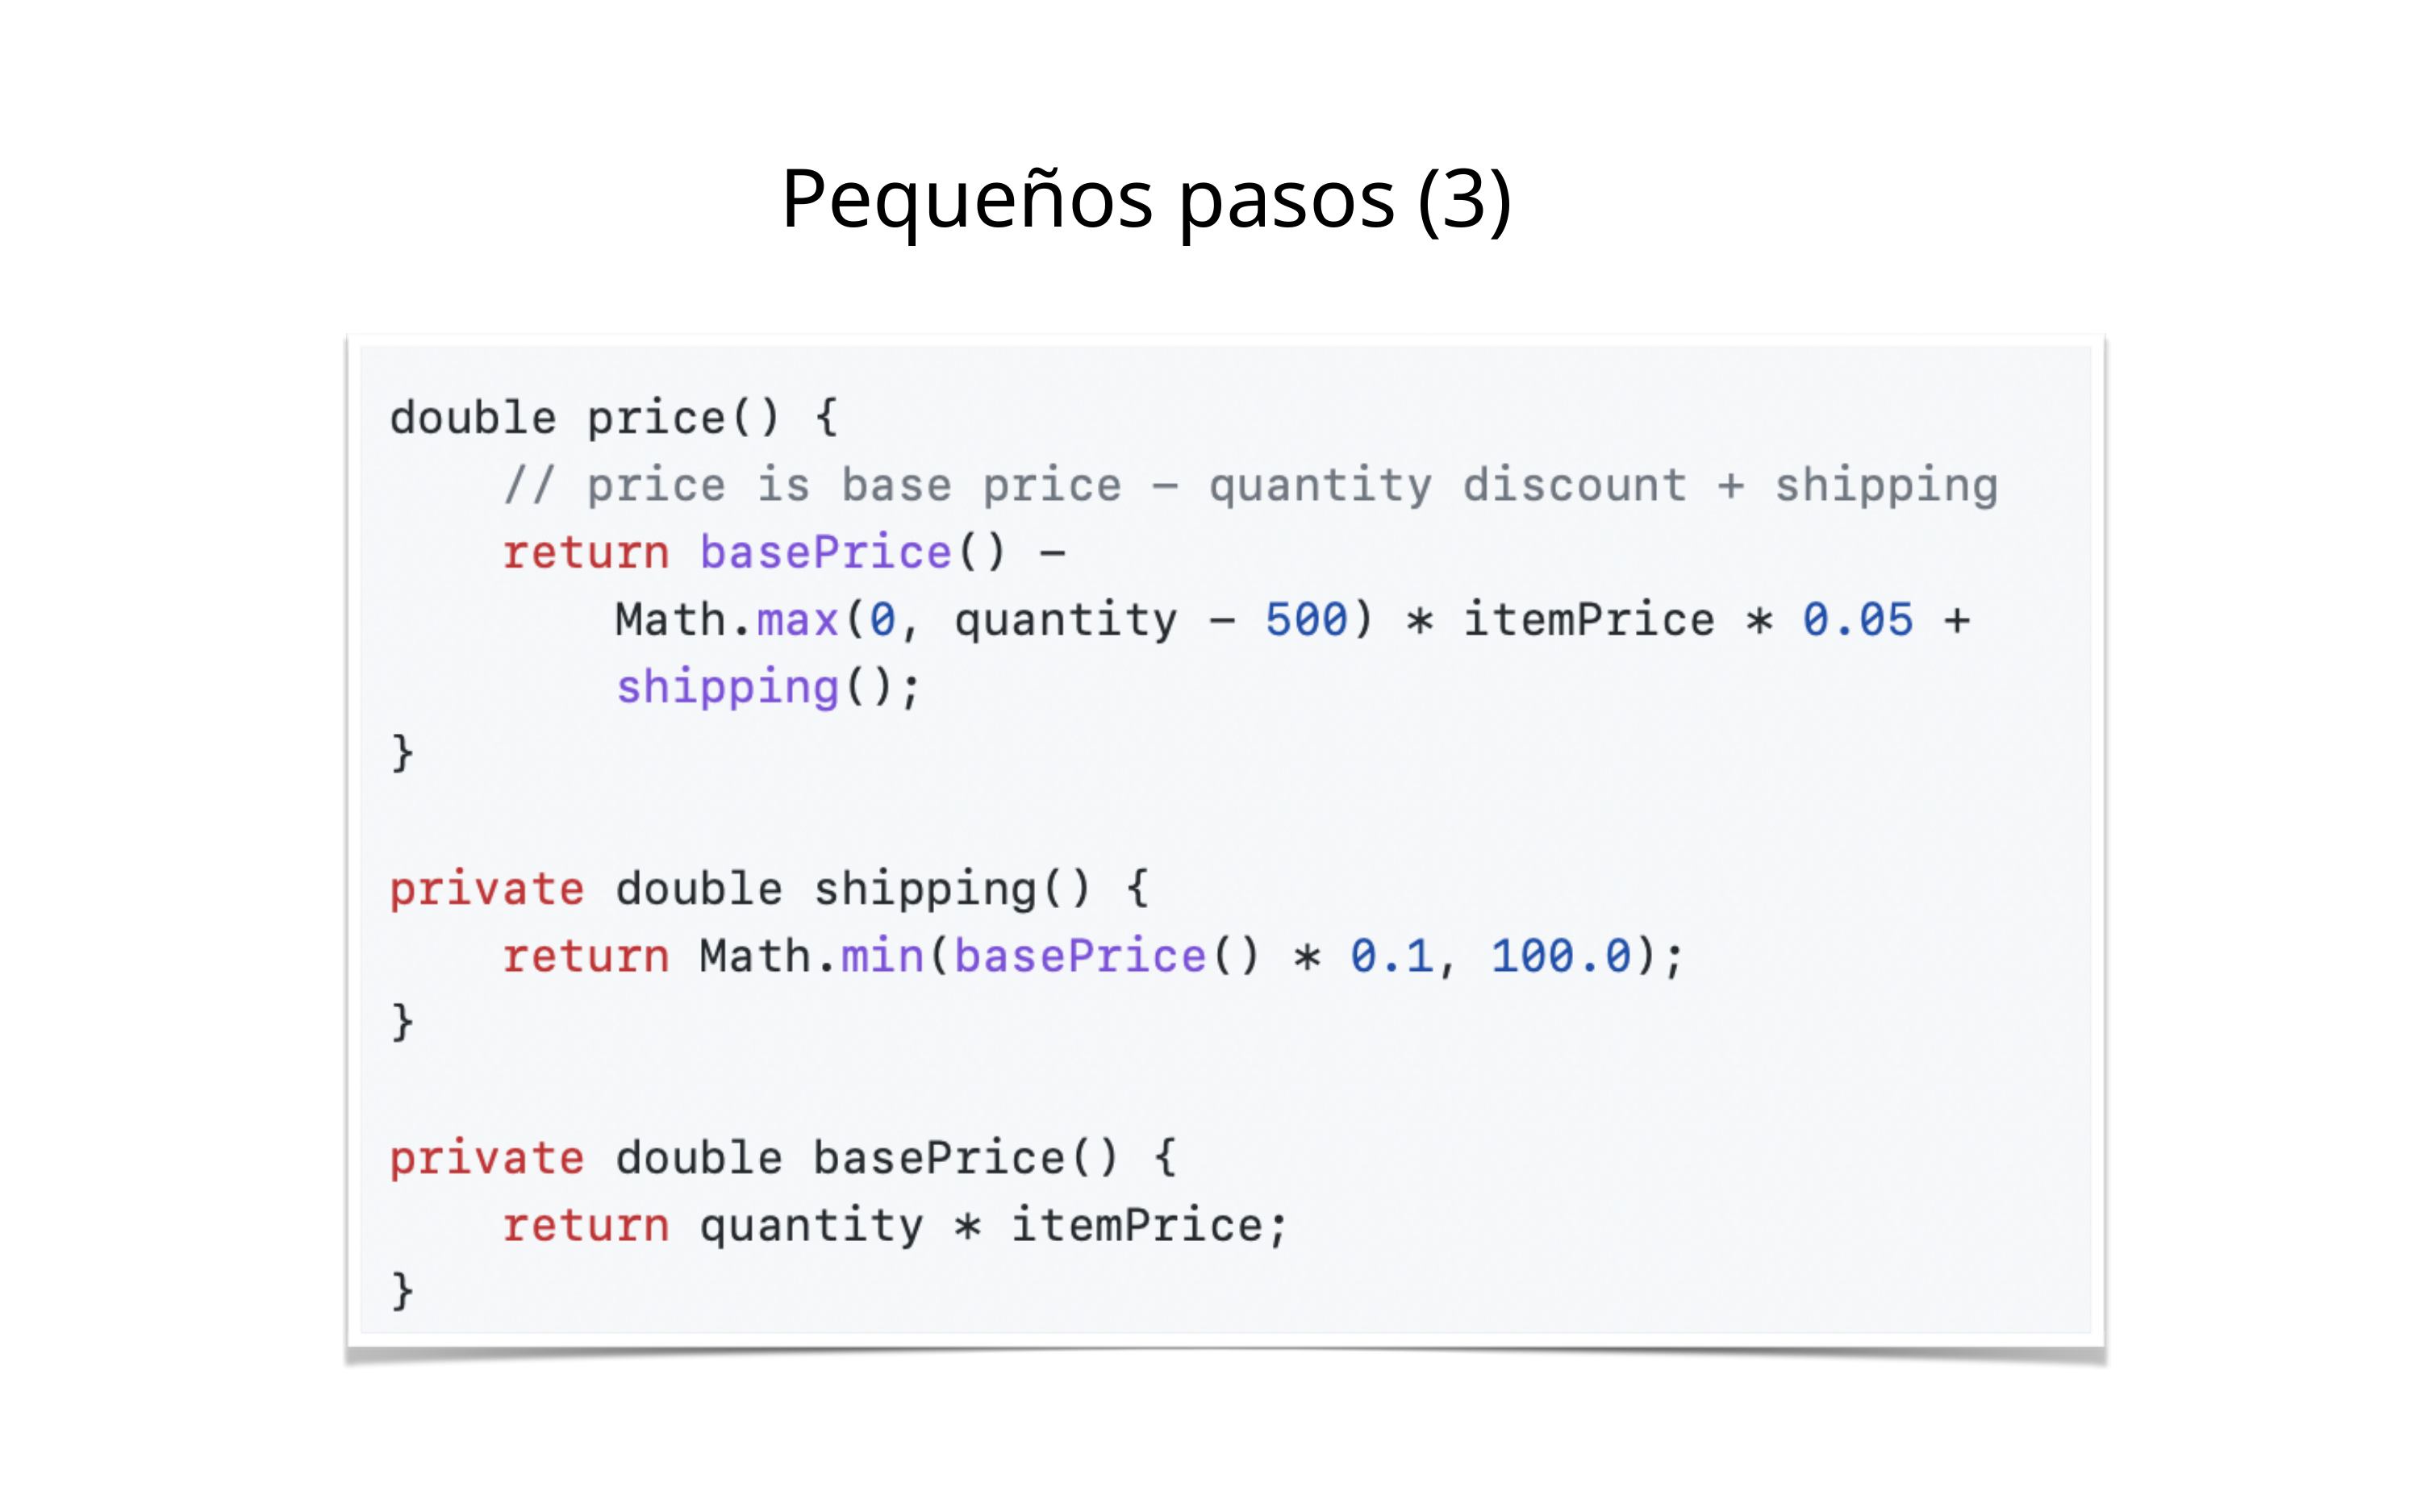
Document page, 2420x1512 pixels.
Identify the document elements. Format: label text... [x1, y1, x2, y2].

title Pequeños pasos (3) [488, 127, 1805, 263]
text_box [342, 333, 2111, 1372]
